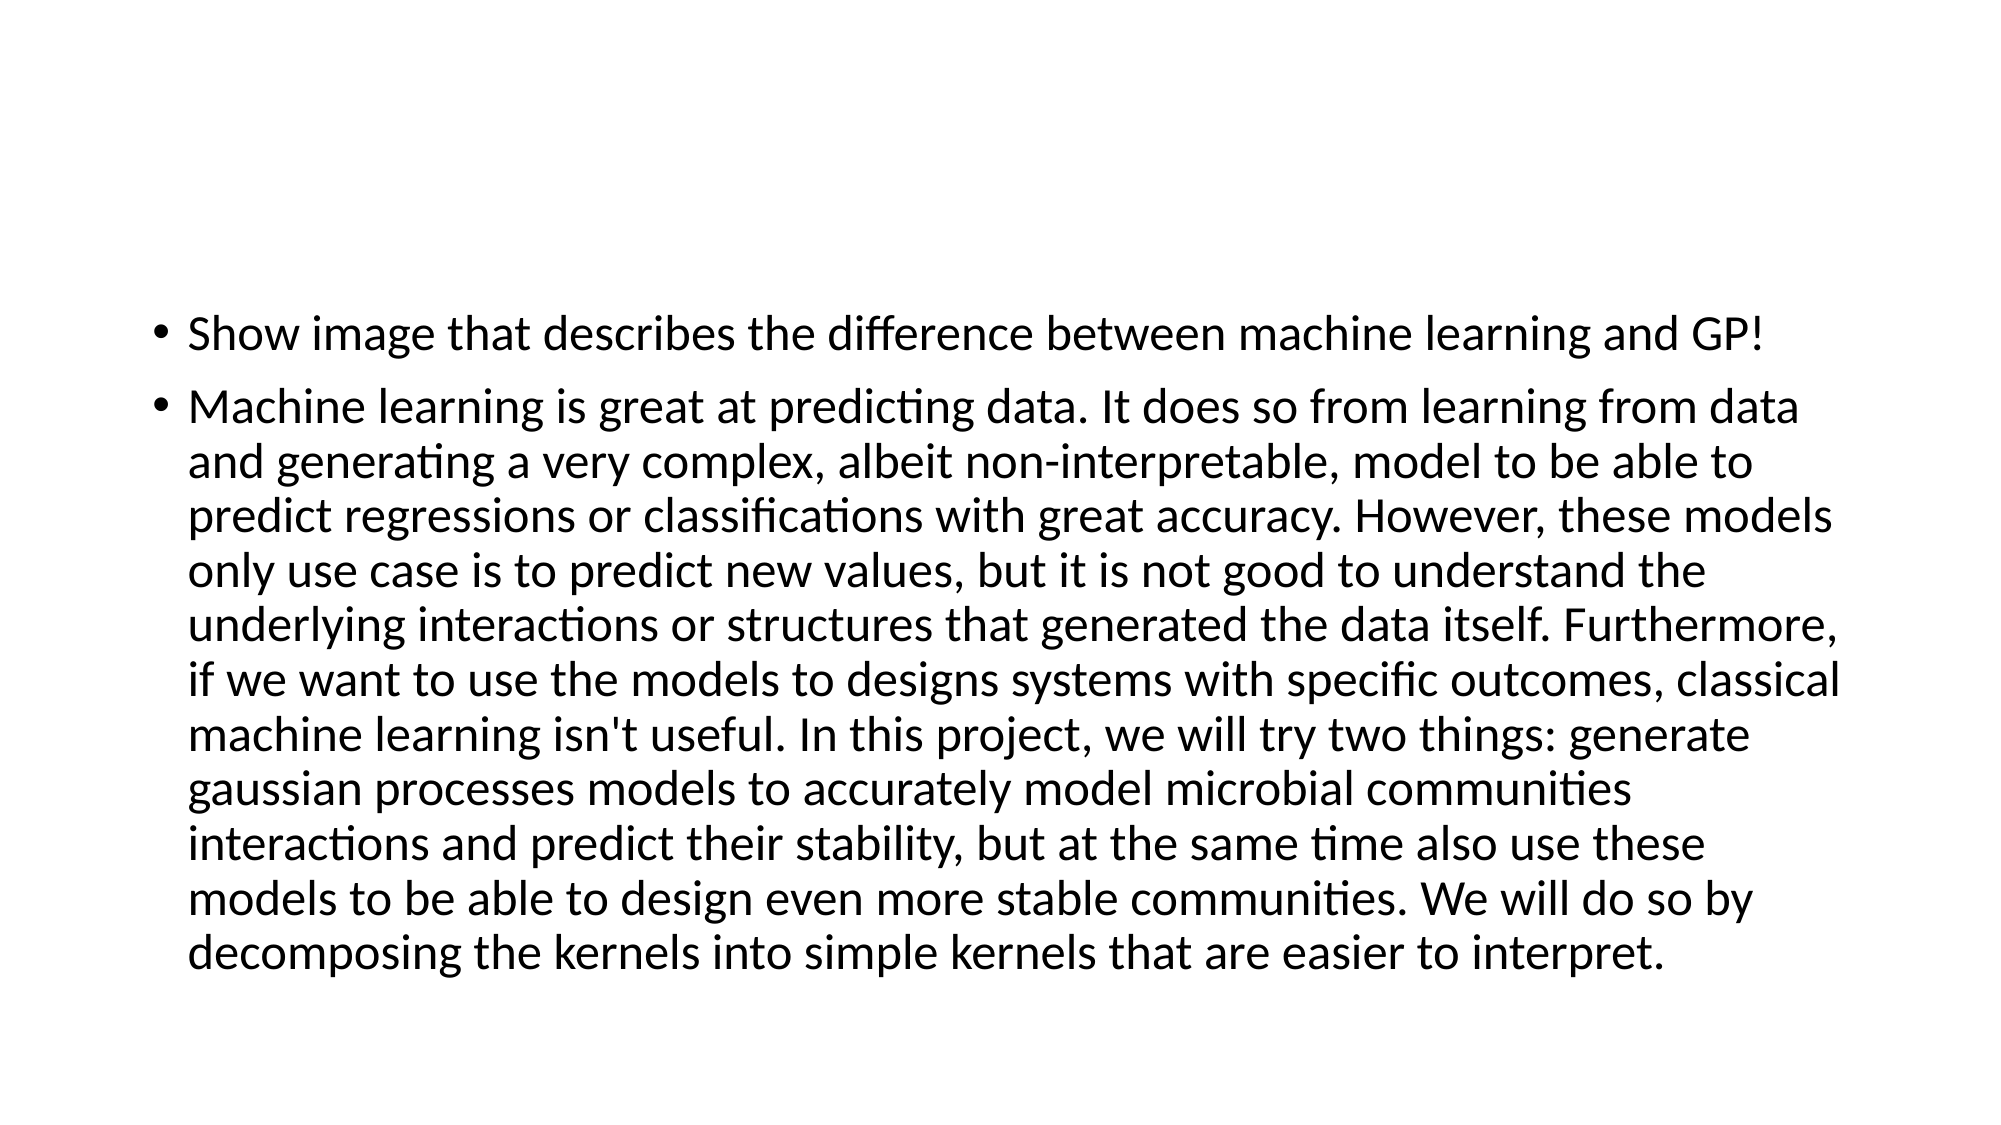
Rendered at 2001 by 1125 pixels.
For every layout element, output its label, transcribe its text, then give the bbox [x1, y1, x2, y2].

list Show image that describes the difference between machine learning and GP! Machine learning is great at predicting data. It does so from learning from data and generating a very complex, albeit non-interpretable, model to be able to predict regressions or classifications with great accuracy. However, these models only use case is to predict new values, but it is not good to understand the underlying interactions or structures that generated the data itself. Furthermore, if we want to use the models to designs systems with specific outcomes, classical machine learning isn't useful. In this project, we will try two things: generate gaussian processes models to accurately model microbial communities interactions and predict their stability, but at the same time also use these models to be able to design even more stable communities. We will do so by decomposing the kernels into simple kernels that are easier to interpret. [137, 299, 1863, 1014]
